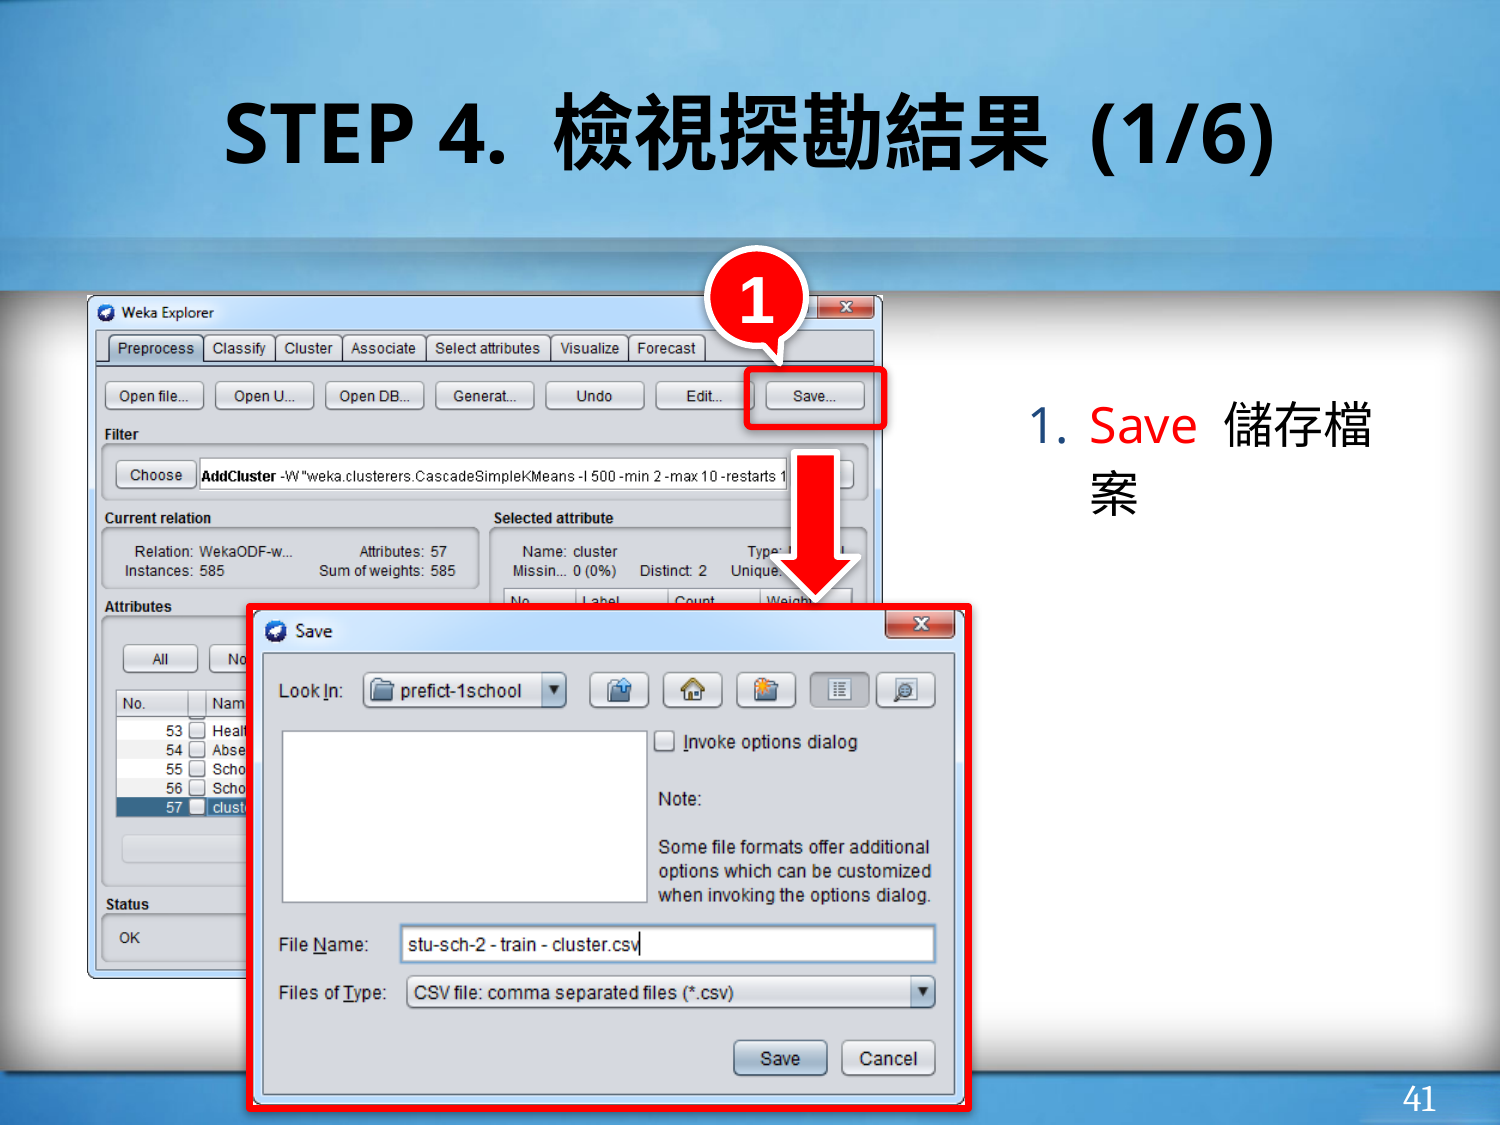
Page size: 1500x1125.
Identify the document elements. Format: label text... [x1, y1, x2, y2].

picture [0, 0, 1500, 1125]
text_box 1 [707, 248, 806, 293]
list Save 儲存檔案 [999, 369, 1432, 1067]
slide_number ‹#› [1350, 1074, 1488, 1118]
title STEP 4. 檢視探勘結果 (1/6) [78, 27, 1422, 232]
